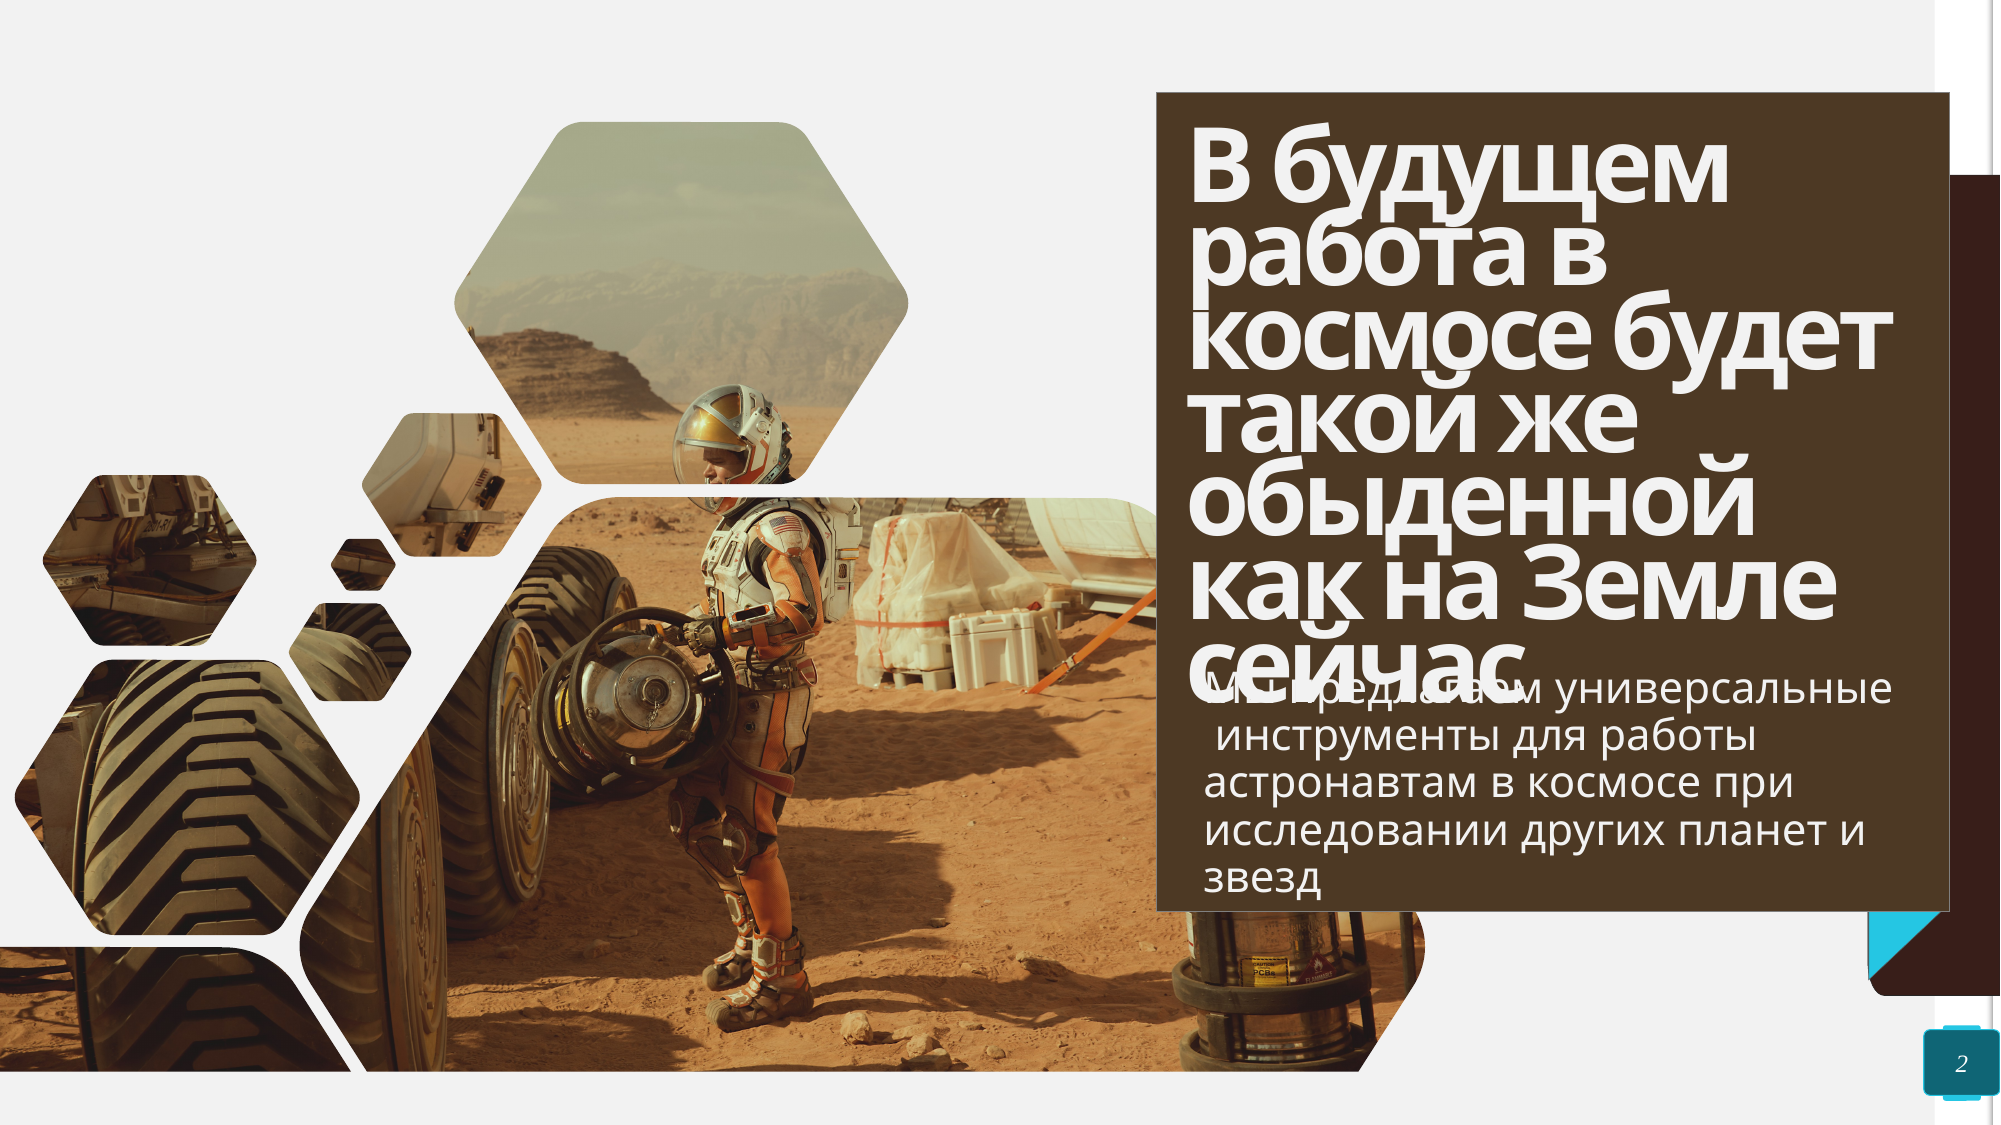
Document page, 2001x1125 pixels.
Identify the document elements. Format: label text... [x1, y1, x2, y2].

picture [0, 121, 1426, 1072]
text_box [1870, 175, 2000, 996]
title В будущем работа в космосе будет такой же обыденной как на Земле сейчас [1156, 92, 1950, 912]
text_box [1867, 912, 1943, 983]
slide_number 2 [1923, 1029, 2000, 1096]
subtitle Мы предлагаем универсальные инструменты для работы астронавтам в космосе при исследовании других планет и звезд [1426, 665, 1905, 884]
